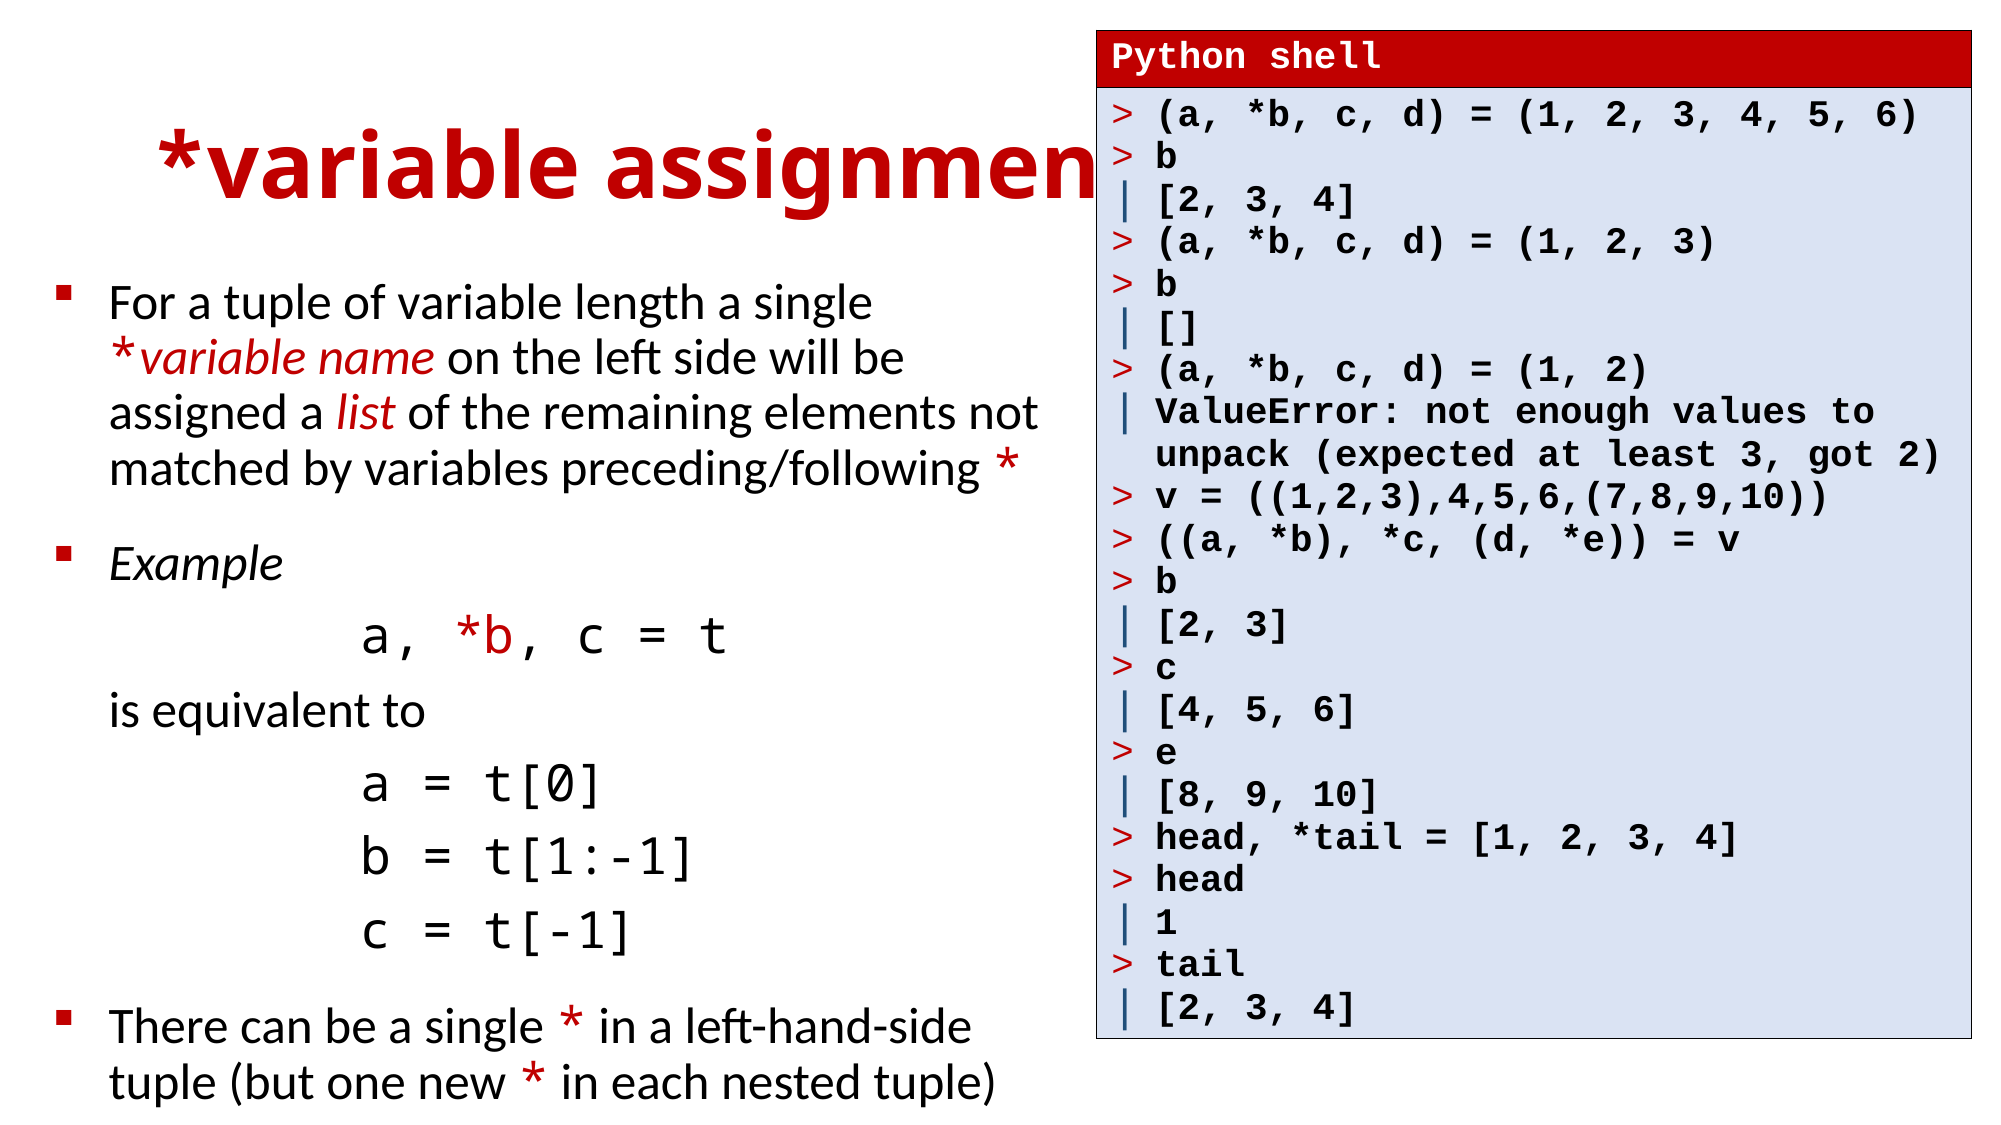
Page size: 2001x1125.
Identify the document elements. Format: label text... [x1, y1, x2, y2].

table_header Python shell [1097, 31, 1971, 87]
table_cell (a, *b, c, d) = (1, 2, 3, 4, 5, 6) b [2, 3, 4] (a, *b, c, d) = (1, 2, 3) b [] (a, *b, c, d) = (1, 2) ValueError: not enough values to unpack (expected at least 3, got 2) v = ((1,2,3),4,5,6,(7,8,9,10)) ((a, *b), *c, (d, *e)) = v b [2, 3] c [4, 5, 6] e [8, 9, 10] head, *tail = [1, 2, 3, 4] head 1 tail [2, 3, 4] [1097, 88, 1971, 1038]
list For a tuple of variable length a single *variable name on the left side will be assigned a list of the remaining elements not matched by variables preceding/following * Example a, *b, c = t is equivalent to a = t[0] b = t[1:-1] c = t[-1] There can be a single * in a left-hand-side tuple (but one new * in each nested tuple) [37, 267, 1097, 1125]
title *variable assignment [137, 59, 1096, 267]
